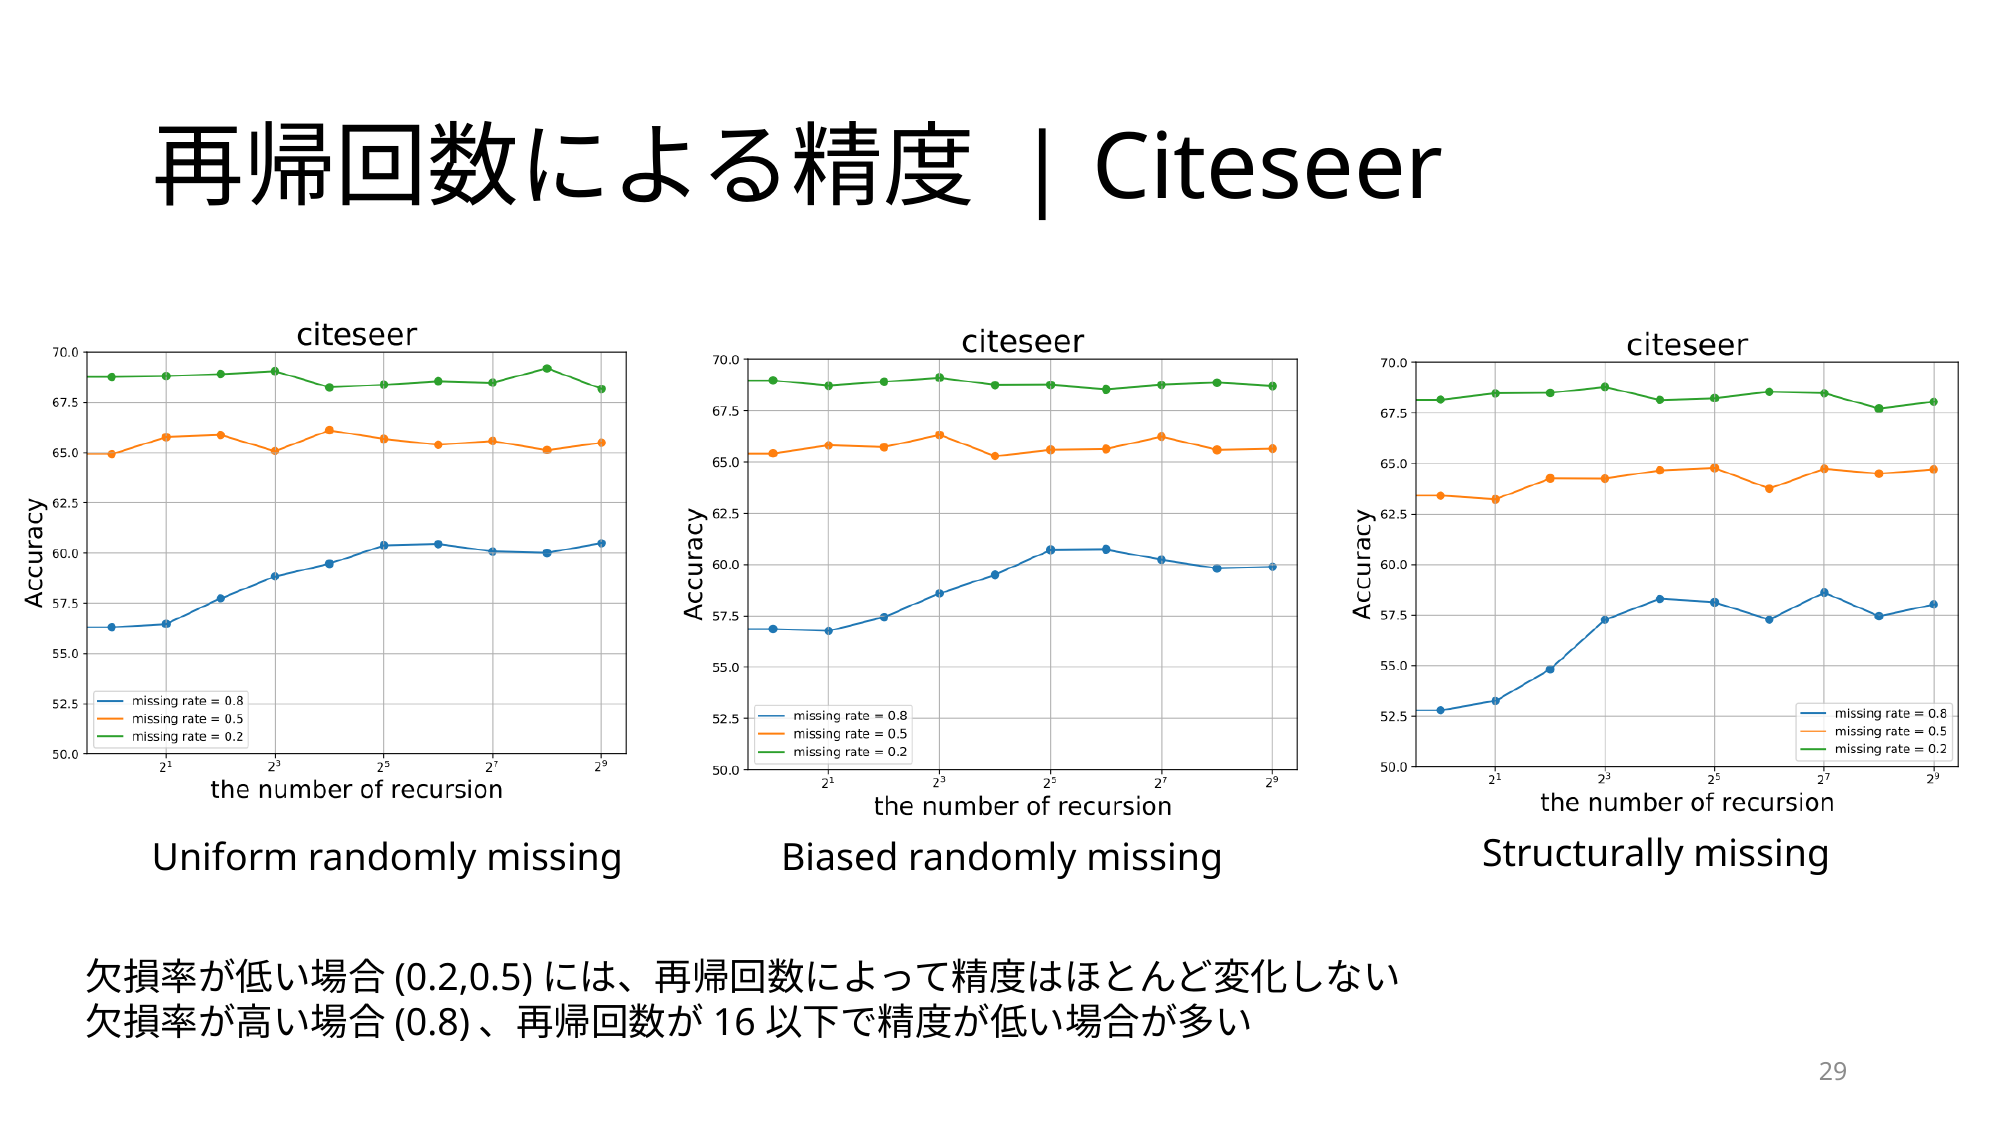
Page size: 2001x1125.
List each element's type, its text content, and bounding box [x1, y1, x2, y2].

text_box Structurally missing [1467, 822, 1846, 882]
text_box 欠損率が低い場合(0.2,0.5)には、再帰回数によって精度はほとんど変化しない 欠損率が高い場合(0.8)、再帰回数が16以下で精度が低い場合が多い [70, 945, 1863, 1051]
slide_number 29 [1412, 1042, 1863, 1103]
picture [0, 289, 2000, 826]
text_box Uniform randomly missing [136, 825, 639, 886]
text_box Biased randomly missing [766, 826, 1239, 886]
title 再帰回数による精度 | Citeseer [137, 59, 1863, 278]
